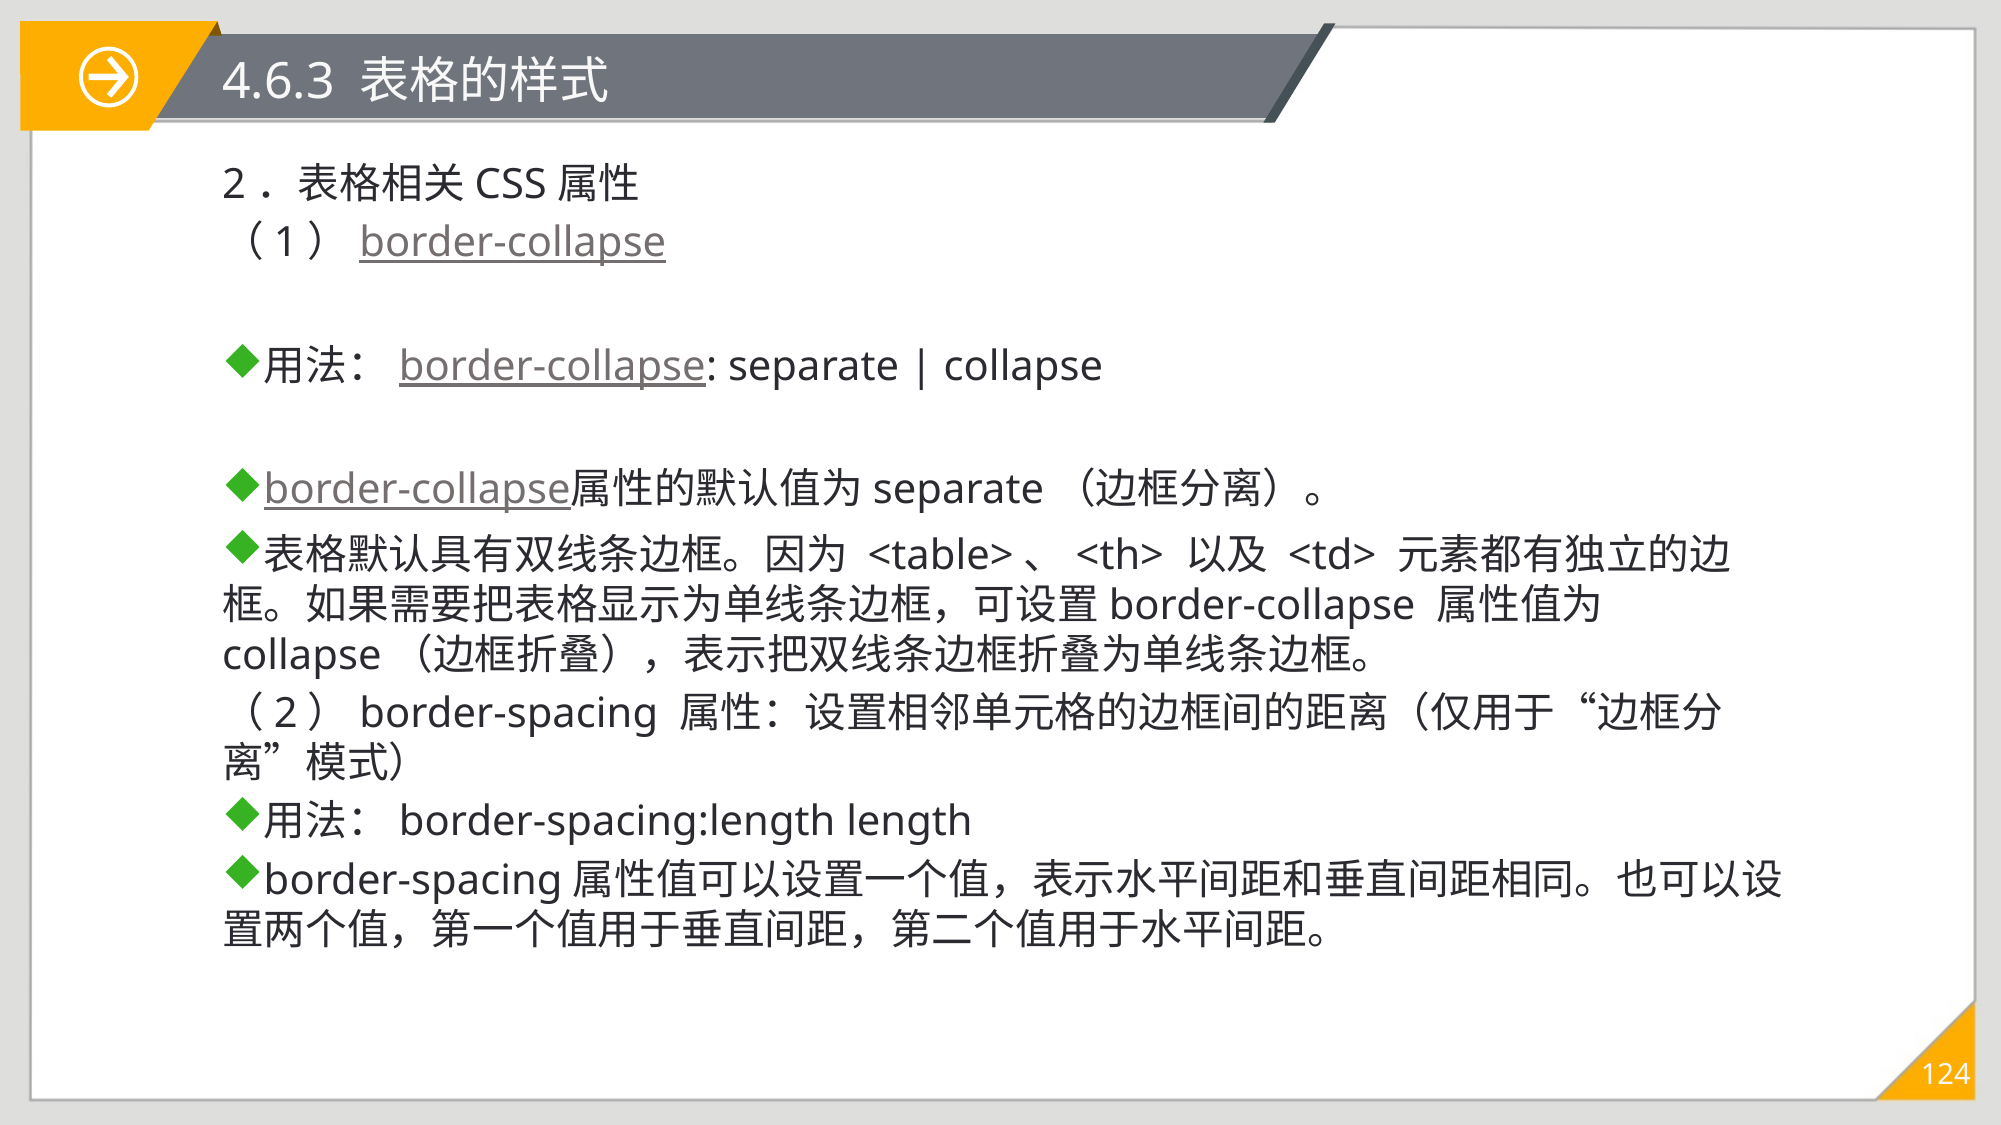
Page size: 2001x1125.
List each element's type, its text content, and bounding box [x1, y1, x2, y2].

picture [0, 0, 2001, 1125]
list 2．表格相关CSS属性 （1）border-collapse 用法：border-collapse: separate | collapse border-collapse属性的默认值为separate（边框分离）。 表格默认具有双线条边框。因为 <table>、<th> 以及 <td> 元素都有独立的边框。如果需要把表格显示为单线条边框，可设置border-collapse 属性值为collapse（边框折叠），表示把双线条边框折叠为单线条边框。 （2）border-spacing 属性：设置相邻单元格的边框间的距离（仅用于“边框分离”模式） 用法：border-spacing:length length border-spacing属性值可以设置一个值，表示水平间距和垂直间距相同。也可以设置两个值，第一个值用于垂直间距，第二个值用于水平间距。 [206, 148, 1804, 992]
title 4.6.3 表格的样式 [206, 26, 1792, 131]
